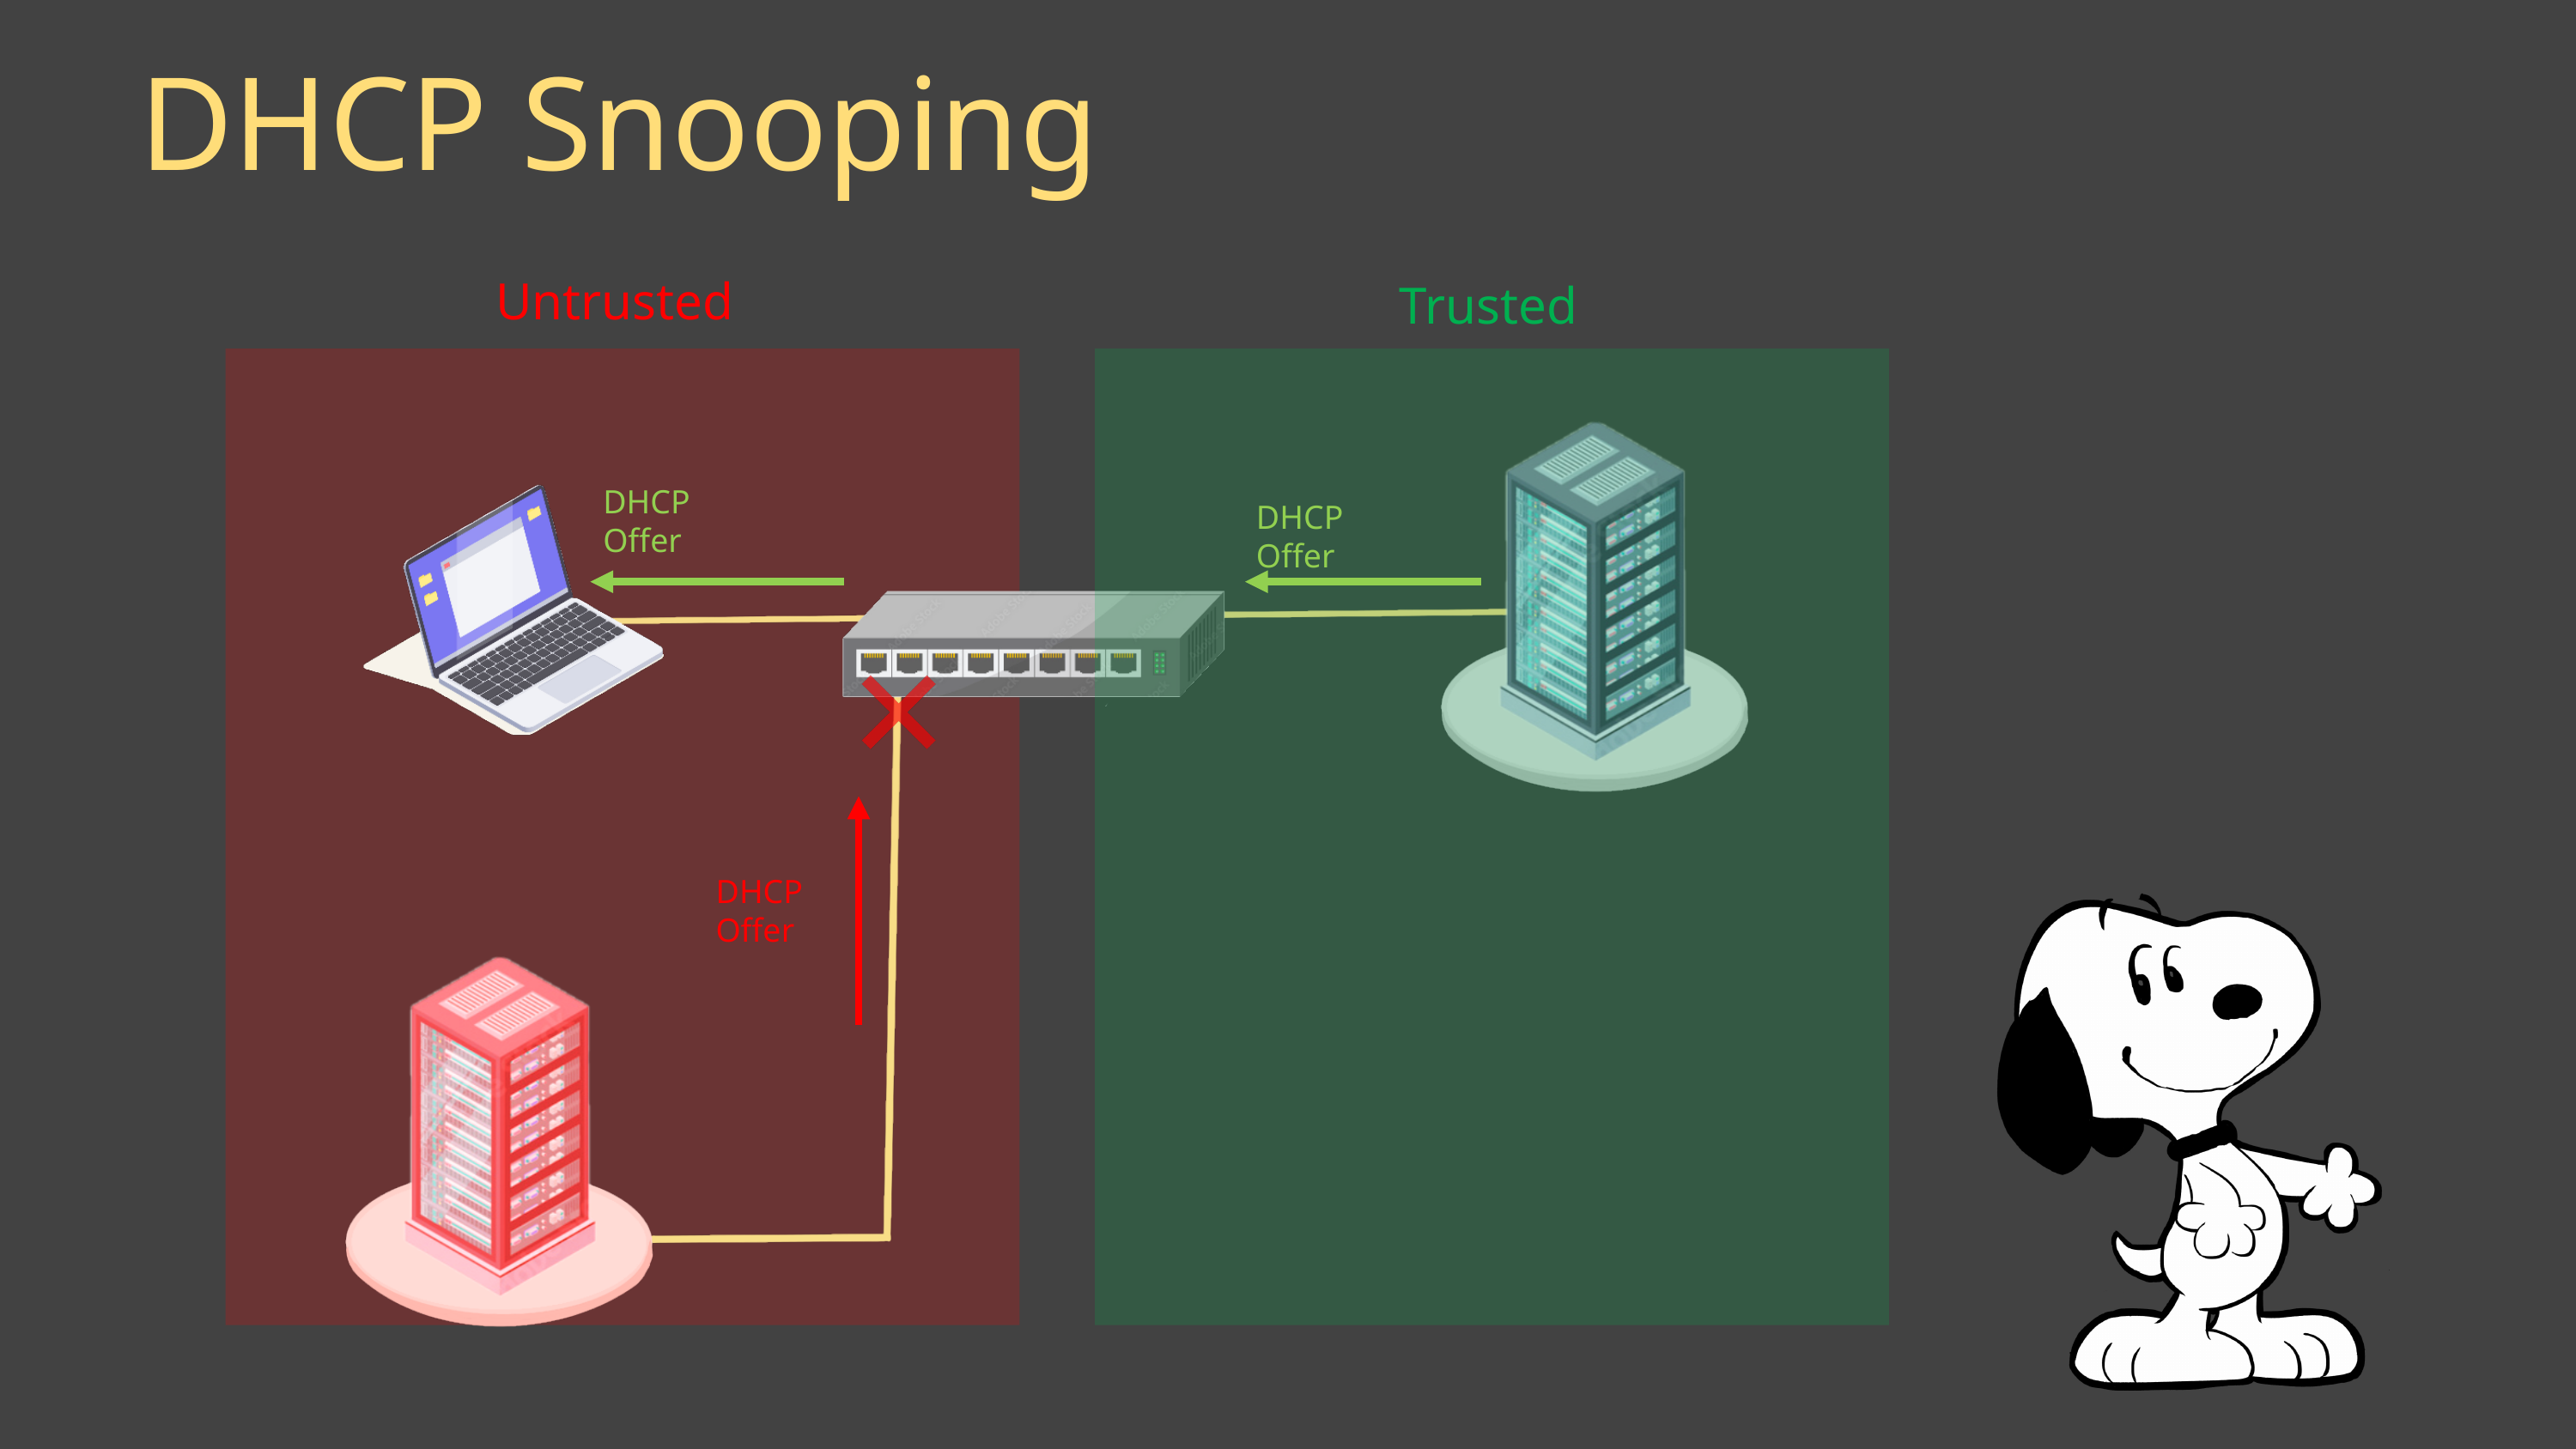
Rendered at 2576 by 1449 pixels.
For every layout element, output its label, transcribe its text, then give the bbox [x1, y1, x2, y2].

text_box Trusted [1387, 267, 1597, 341]
text_box [223, 347, 1022, 1327]
text_box DHCP Snooping [139, 41, 2168, 197]
text_box Untrusted [483, 263, 762, 336]
picture [246, 402, 1825, 1379]
picture [1996, 890, 2390, 1391]
text_box [1093, 347, 1891, 1327]
